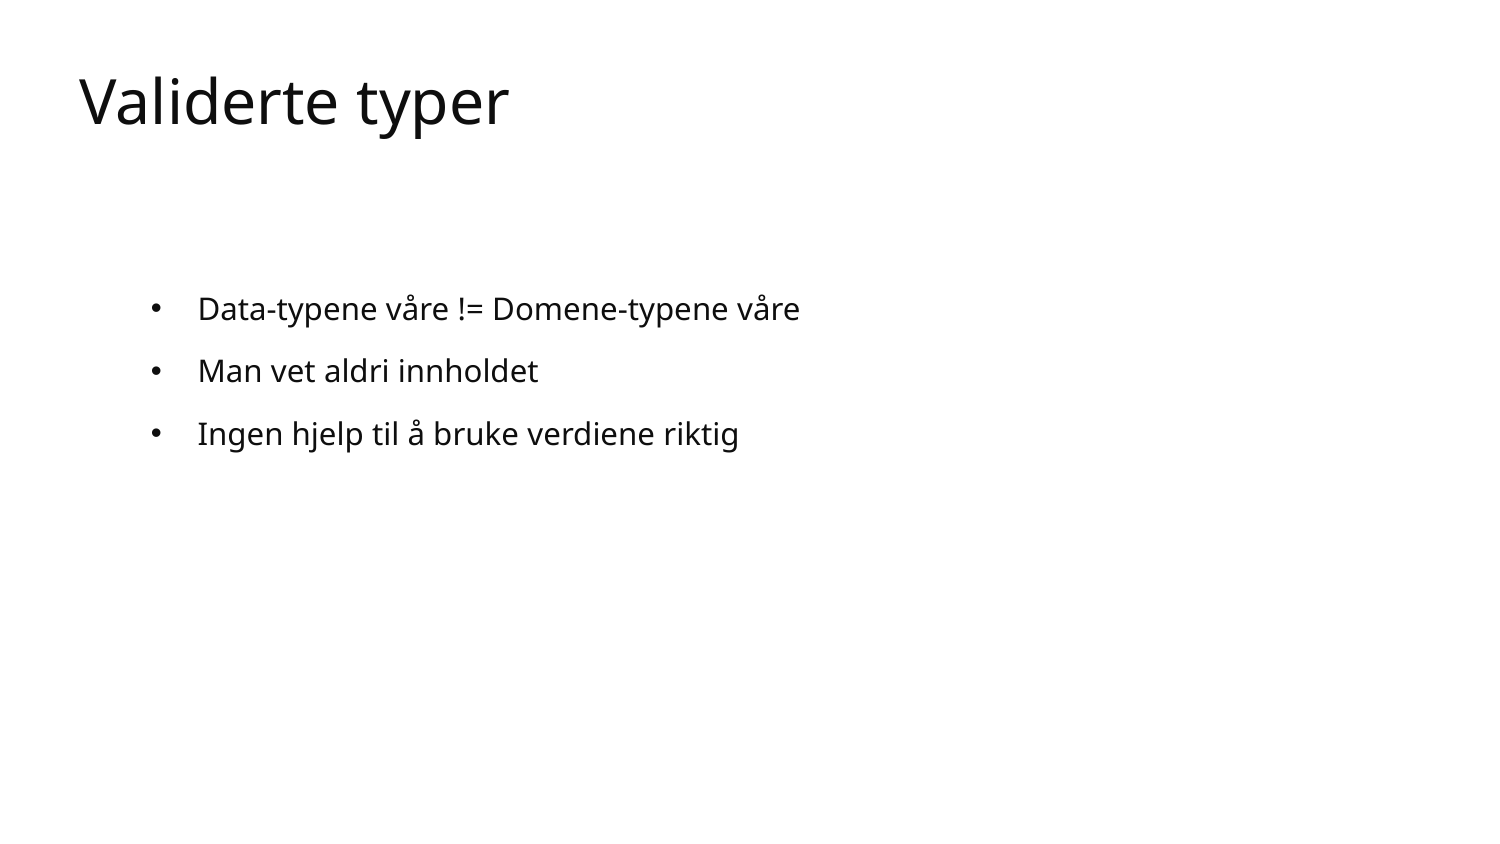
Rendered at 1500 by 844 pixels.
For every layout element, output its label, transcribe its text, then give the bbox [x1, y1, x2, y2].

list Data-typene våre != Domene-typene våre Man vet aldri innholdet Ingen hjelp til å bruke verdiene riktig [141, 280, 1087, 800]
title Validerte typer [70, 61, 786, 209]
